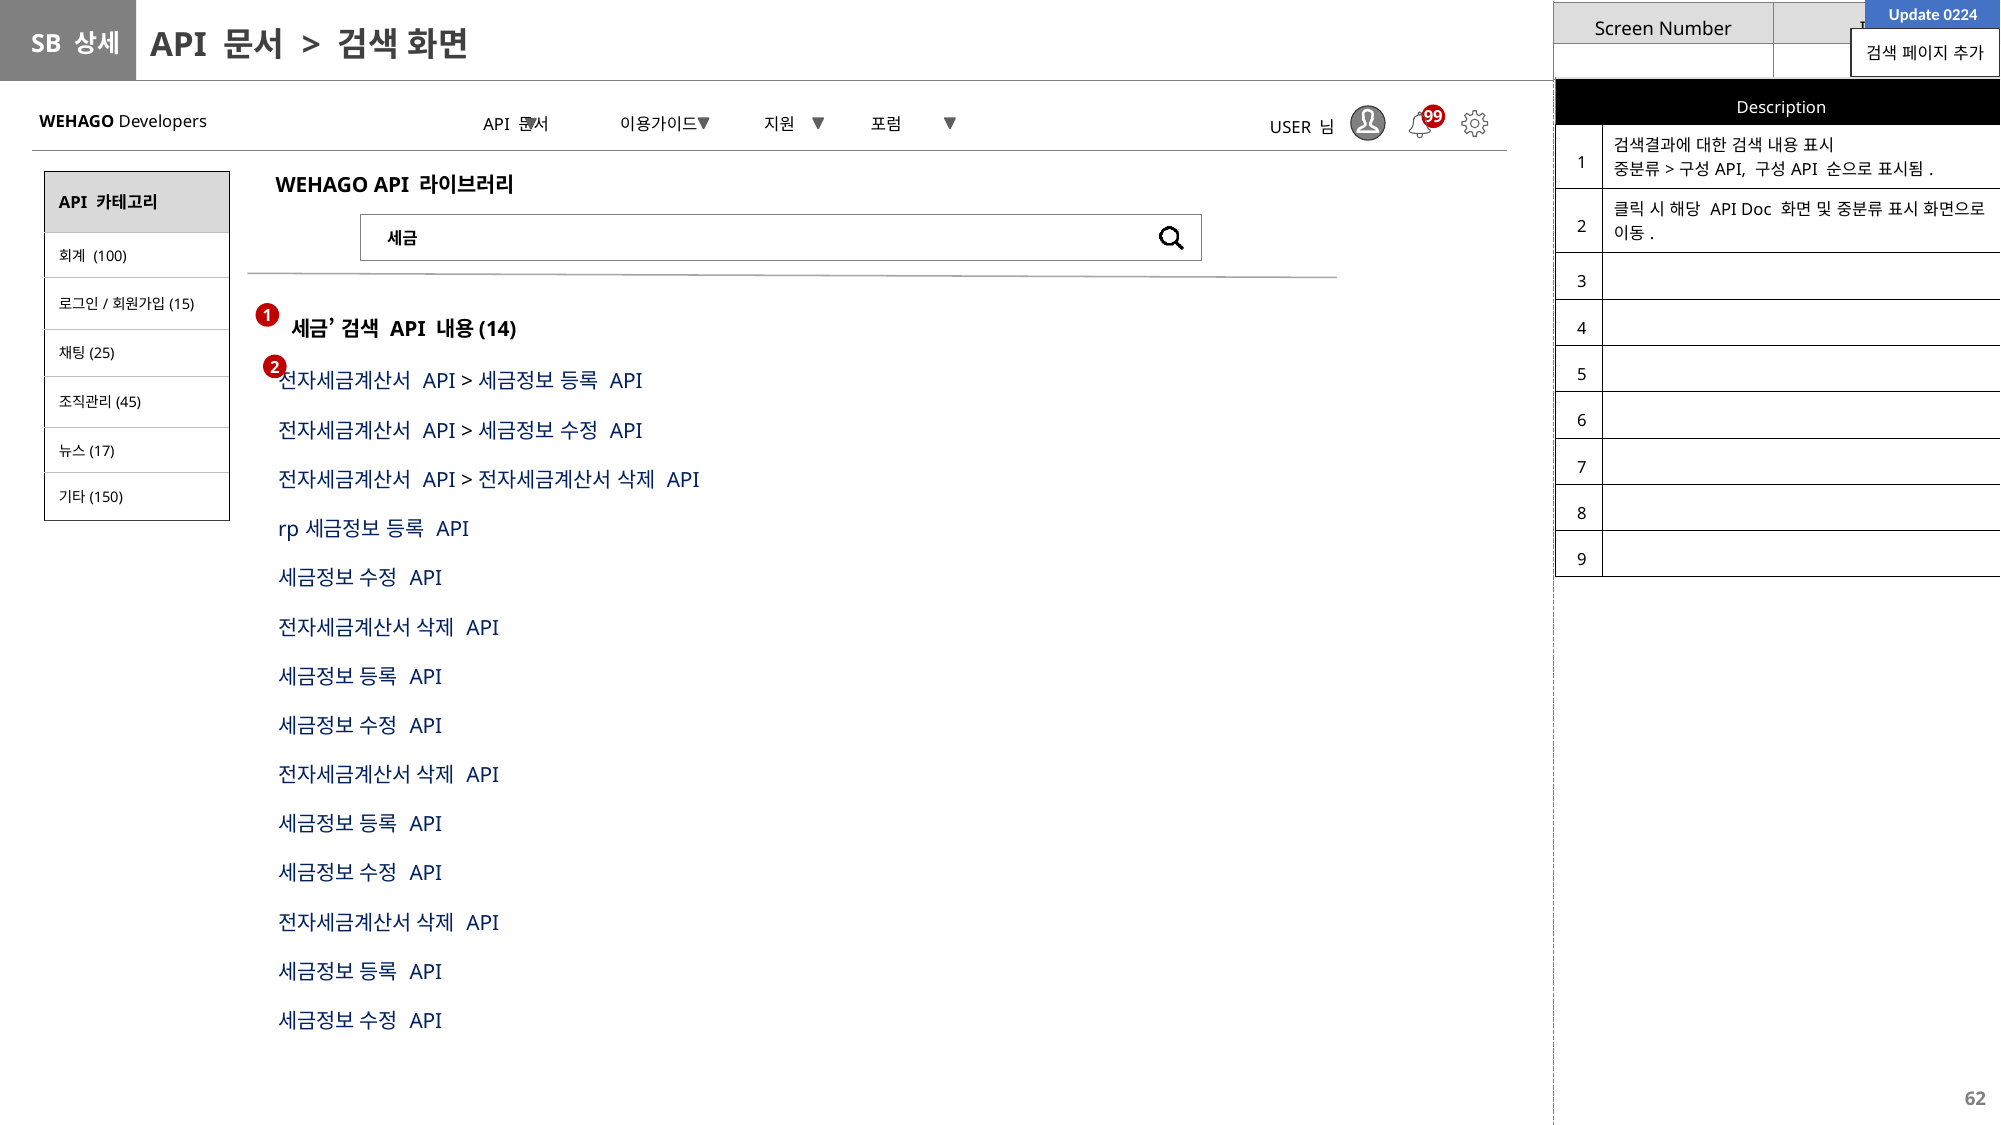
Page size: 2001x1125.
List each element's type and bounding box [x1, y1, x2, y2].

title [135, 9, 1554, 77]
table_header [45, 172, 229, 232]
table_cell [45, 428, 229, 472]
table_cell [45, 330, 229, 376]
text_box [246, 273, 1338, 278]
picture [1159, 226, 1184, 251]
table_cell [45, 278, 229, 329]
text_box [1408, 104, 1446, 139]
text_box [359, 213, 1204, 263]
table_cell [1556, 189, 1602, 252]
table_cell [1603, 253, 2000, 299]
table_cell [1603, 300, 2000, 345]
table_cell [45, 377, 229, 427]
table_cell [1556, 392, 1602, 438]
table_cell [1603, 125, 2000, 188]
table_cell [1603, 189, 2000, 252]
text_box [1461, 110, 1489, 137]
table_cell [263, 405, 1416, 1044]
table_cell [1603, 531, 2000, 576]
table_header [263, 355, 1416, 405]
table_cell [1556, 253, 1602, 299]
table_cell [1603, 439, 2000, 484]
table_cell [1556, 300, 1602, 345]
text_box [260, 164, 530, 205]
text_box [250, 303, 532, 349]
table_cell [1556, 125, 1602, 188]
table_cell [1556, 346, 1602, 391]
table_header [1556, 79, 2000, 124]
text_box [1255, 105, 1386, 144]
text_box [24, 103, 222, 138]
text_box [1849, 0, 2000, 78]
table_cell [1556, 439, 1602, 484]
text_box [455, 106, 918, 141]
table_cell [1603, 346, 2000, 391]
text_box [944, 117, 956, 130]
table_cell [45, 473, 229, 520]
table_cell [1603, 392, 2000, 438]
table_cell [1603, 485, 2000, 530]
table_cell [45, 233, 229, 277]
table_cell [1556, 485, 1602, 530]
table_cell [1556, 531, 1602, 576]
text_box [263, 354, 287, 379]
